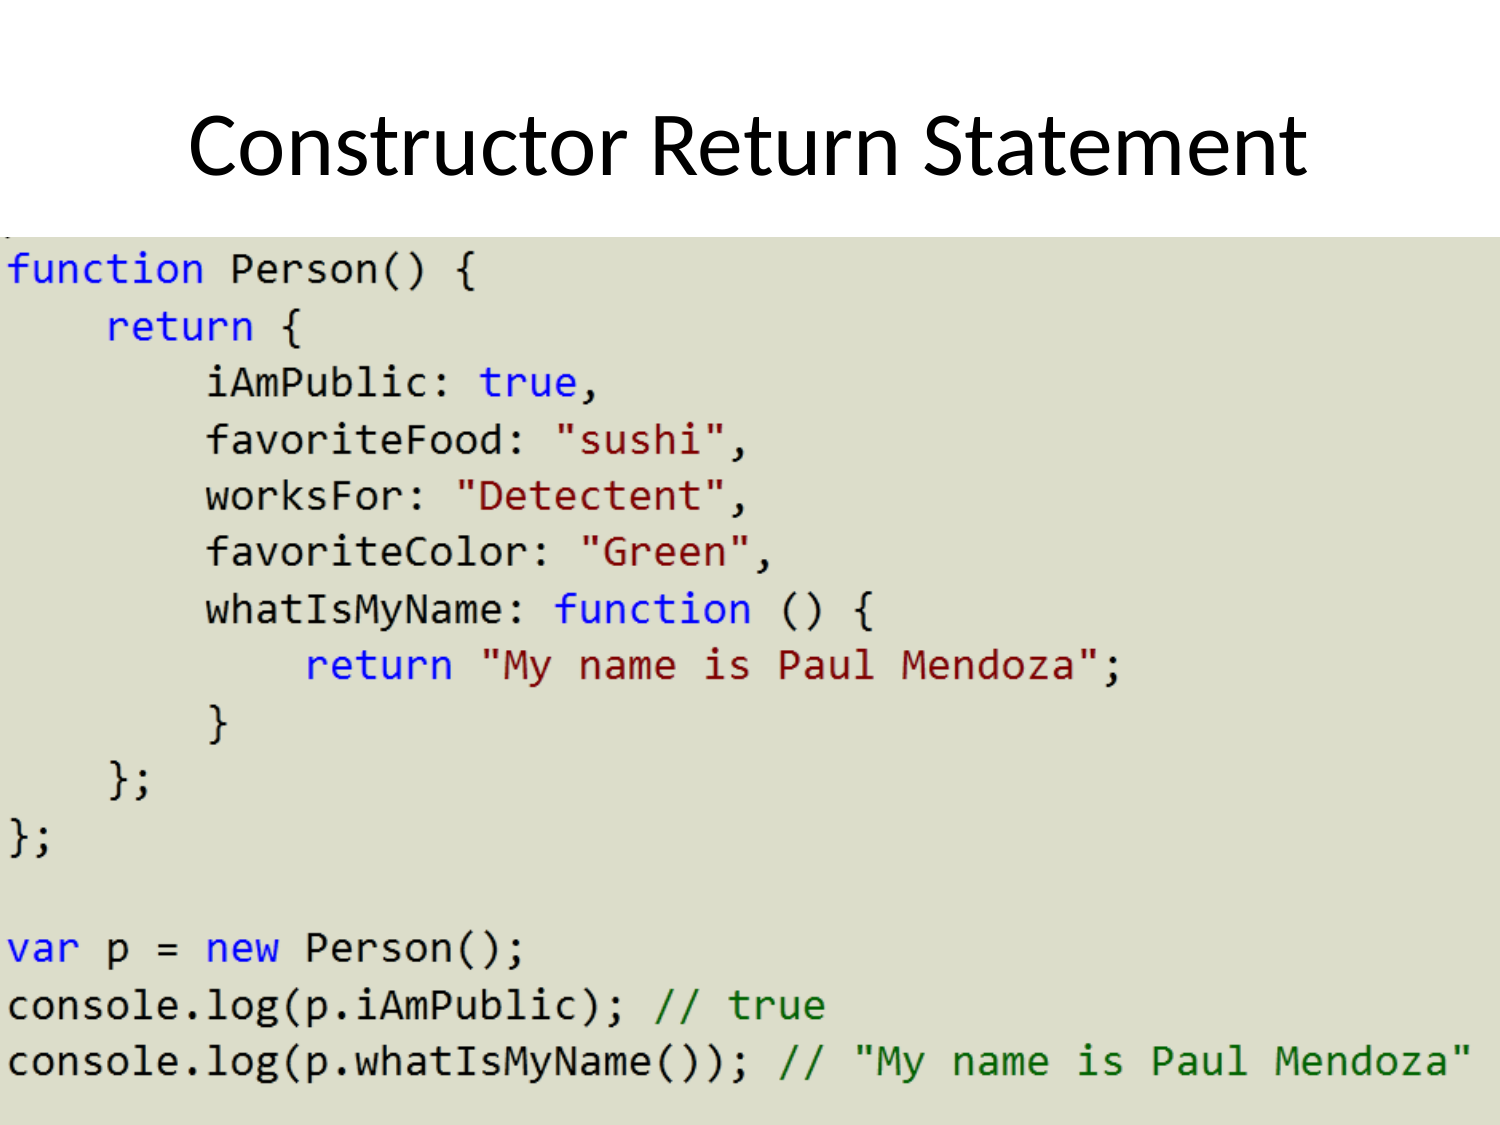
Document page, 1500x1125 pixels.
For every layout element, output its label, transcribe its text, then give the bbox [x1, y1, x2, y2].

picture [0, 237, 1500, 1125]
title Constructor Return Statement [75, 45, 1425, 233]
